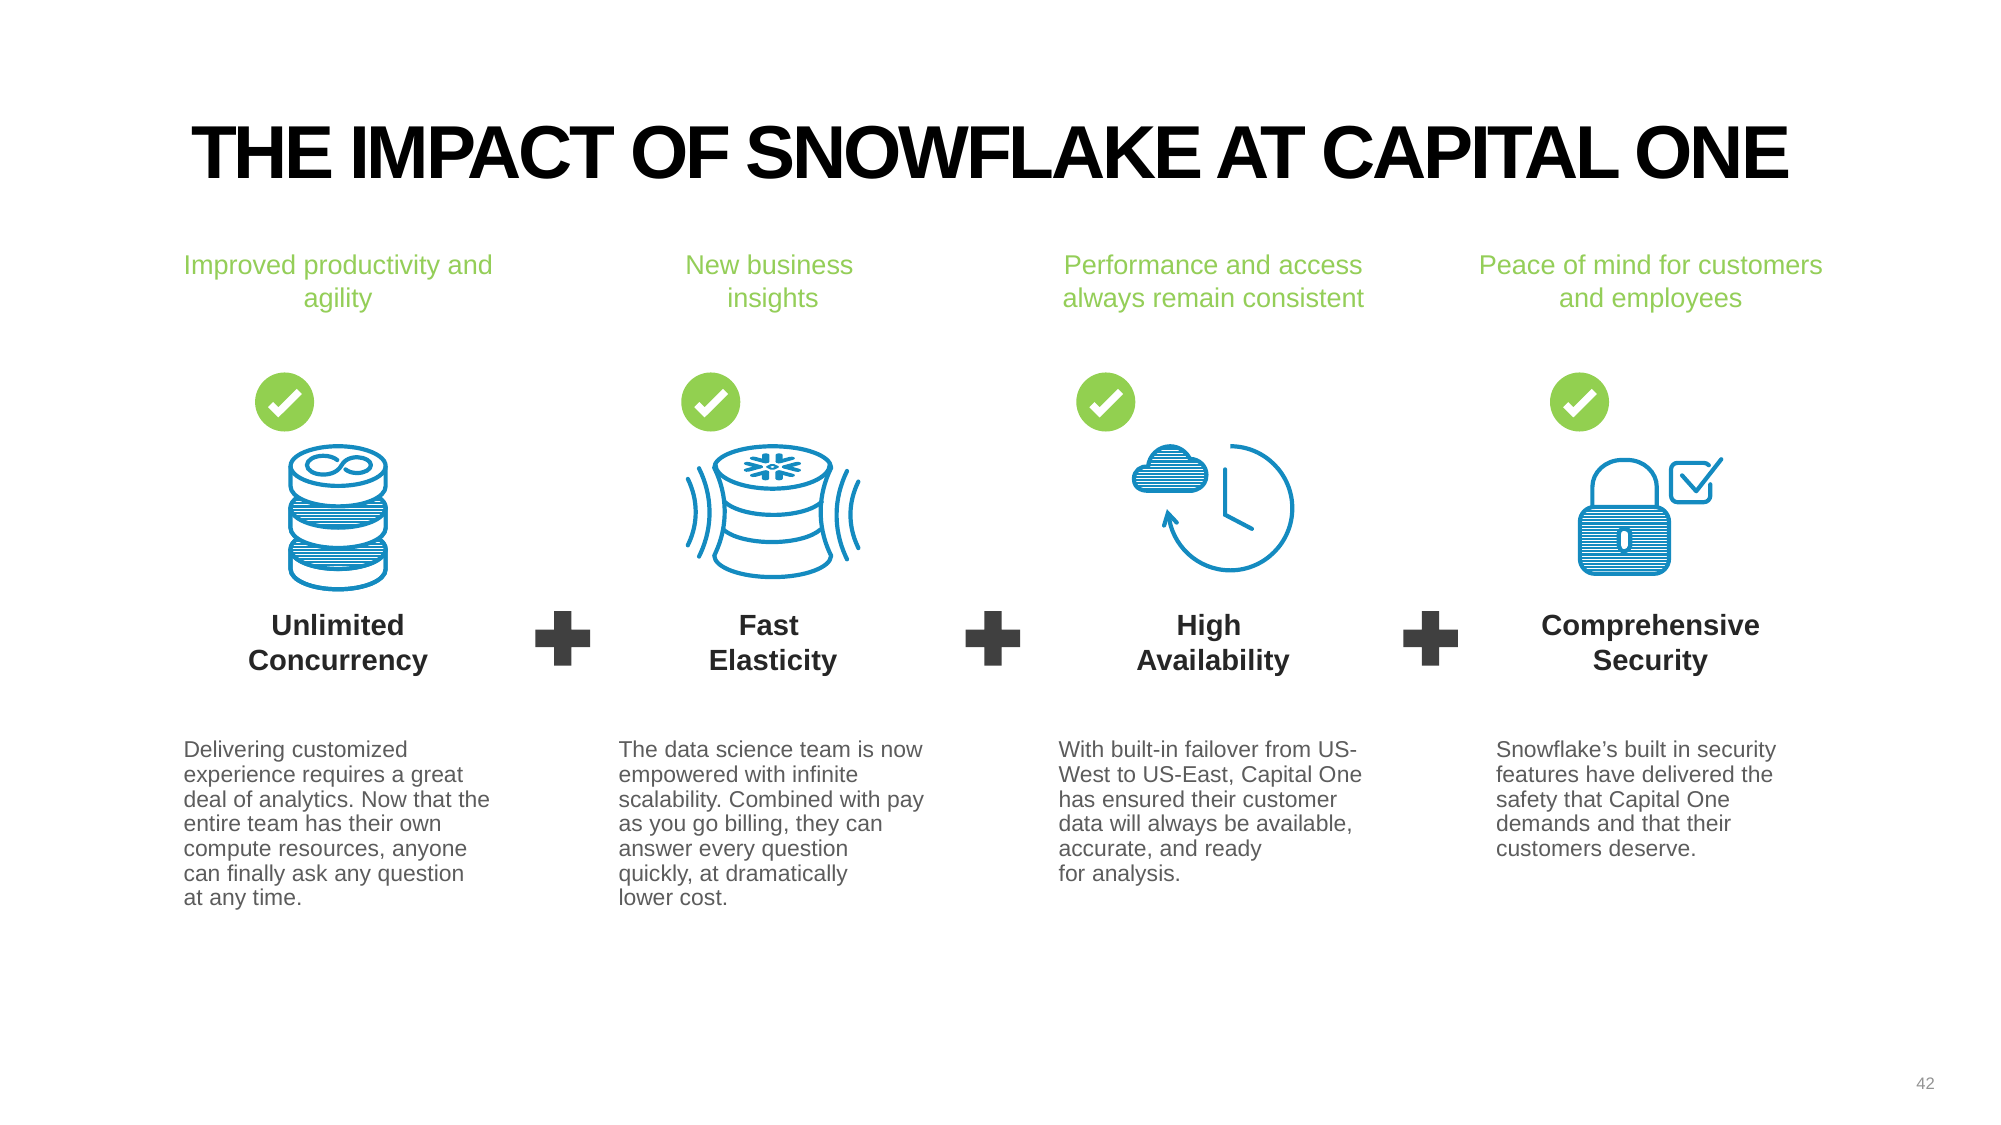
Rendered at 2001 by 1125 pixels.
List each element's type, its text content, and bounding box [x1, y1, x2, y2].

text_box Performance and access always remain consistent [1012, 240, 1415, 320]
text_box Improved productivity and agility [168, 240, 508, 320]
text_box [965, 610, 1021, 667]
text_box Delivering customized experience requires a great deal of analytics. Now that the entire team has their own compute resources, anyone can finally ask any question at any time. [168, 730, 508, 919]
text_box Snowflake’s built in security features have delivered the safety that Capital One demands and that their customers deserve. [1481, 730, 1820, 869]
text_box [255, 372, 315, 432]
slide_number 42 [1893, 1065, 1950, 1101]
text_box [1076, 372, 1136, 432]
text_box Peace of mind for customers and employees [1449, 240, 1852, 320]
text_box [687, 446, 859, 578]
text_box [1579, 459, 1722, 574]
text_box High Availability [1096, 598, 1330, 684]
text_box [534, 610, 591, 667]
text_box Fast Elasticity [656, 598, 890, 684]
text_box [1402, 610, 1459, 667]
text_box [1549, 372, 1610, 432]
text_box New business insights [590, 240, 956, 320]
text_box Unlimited Concurrency [221, 598, 455, 684]
text_box With built-in failover from US-West to US-East, Capital One has ensured their customer data will always be available, accurate, and ready for analysis. [1043, 730, 1383, 894]
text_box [290, 446, 386, 590]
list The Impact of Snowflake At capital one [62, 84, 1938, 203]
text_box The data science team is now empowered with infinite scalability. Combined with pay as you go billing, they can answer every question quickly, at dramatically lower cost. [603, 730, 943, 919]
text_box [1133, 446, 1293, 571]
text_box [681, 372, 741, 432]
text_box Comprehensive Security [1517, 598, 1784, 684]
